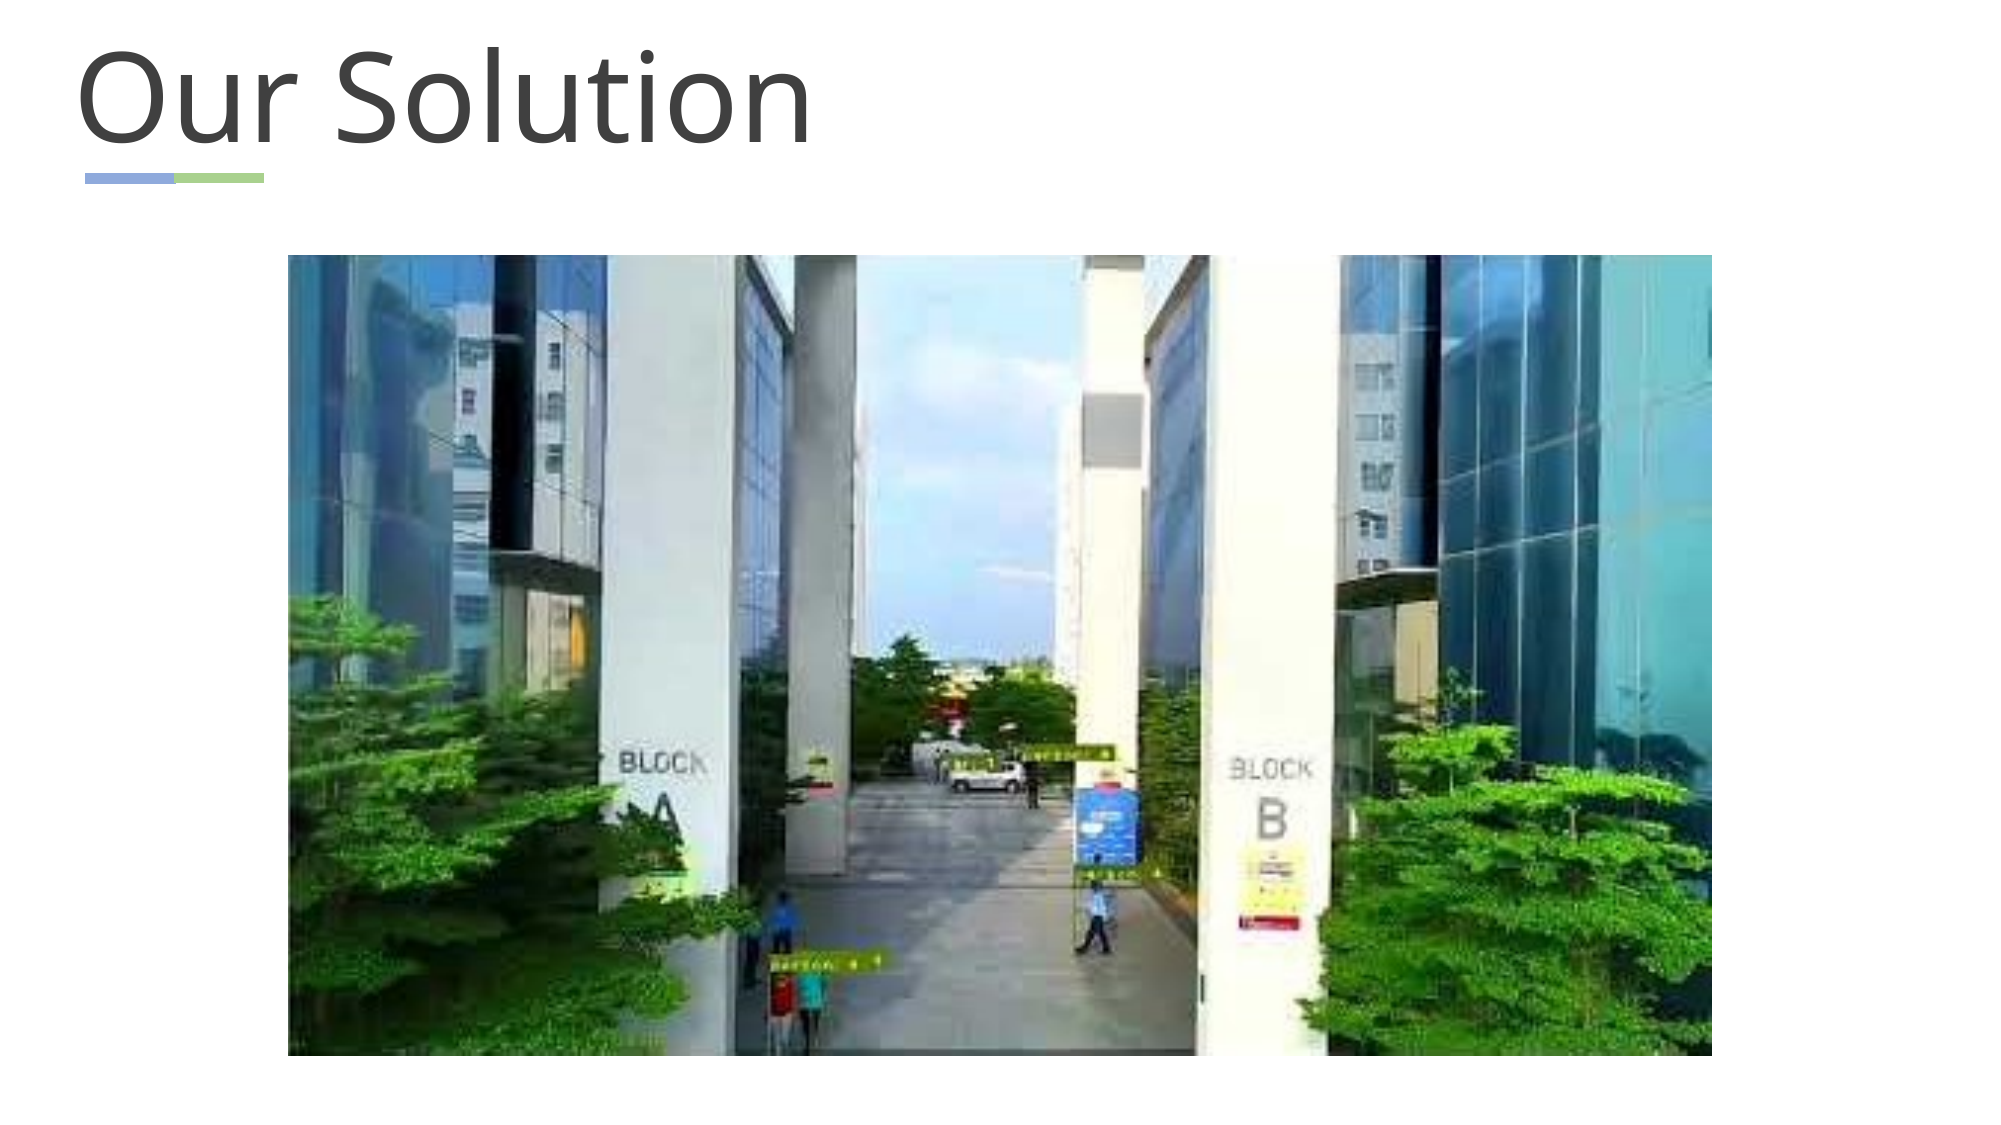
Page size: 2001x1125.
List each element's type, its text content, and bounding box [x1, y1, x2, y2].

text_box Our Solution [58, 28, 1159, 175]
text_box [287, 254, 1713, 1057]
